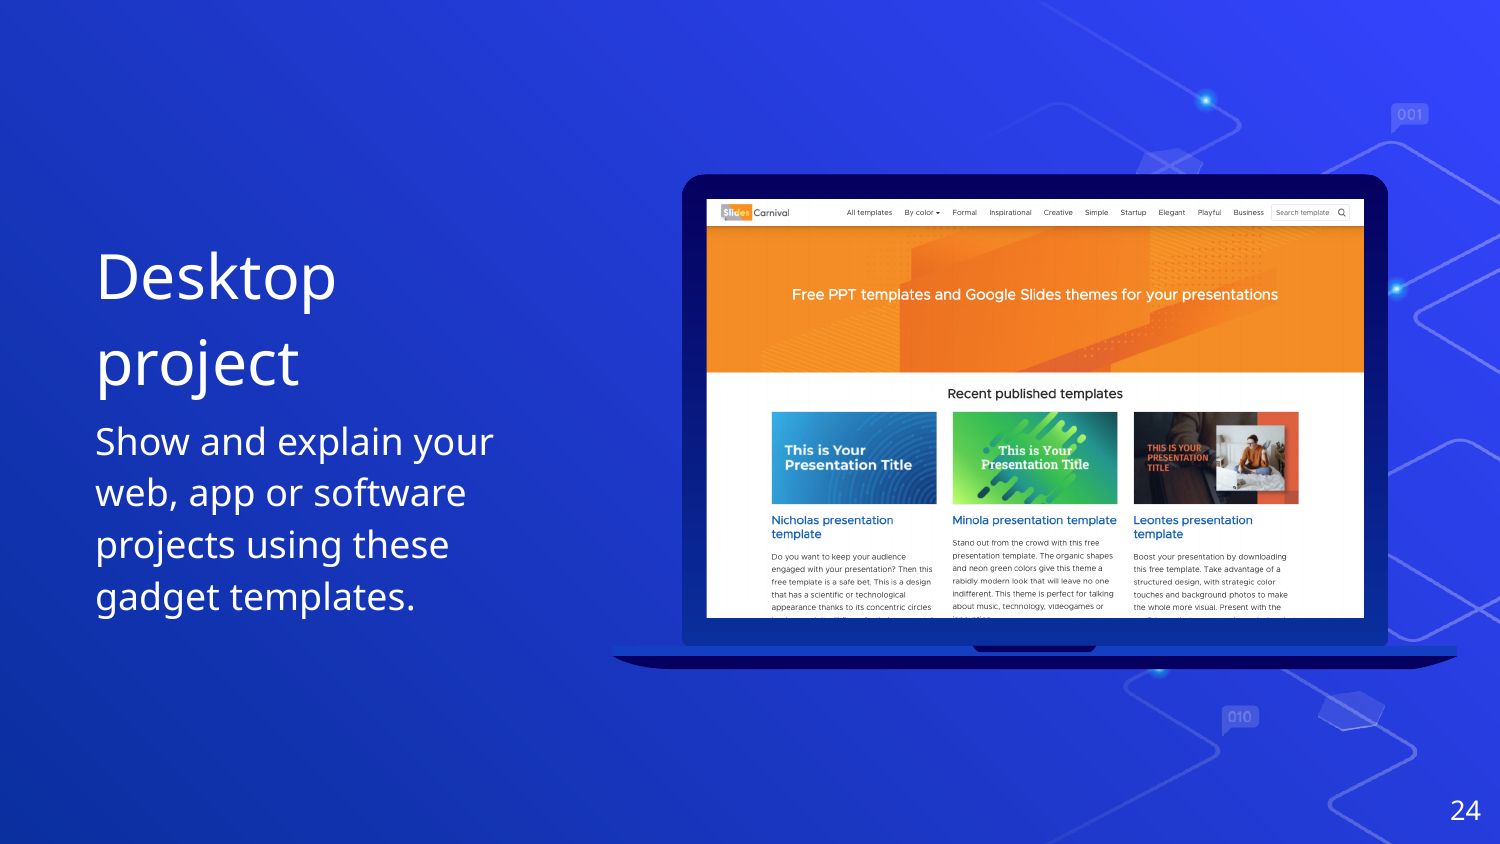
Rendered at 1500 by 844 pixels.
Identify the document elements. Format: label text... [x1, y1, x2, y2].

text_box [612, 174, 1458, 670]
picture [0, 0, 1500, 844]
list Desktop project Show and explain your web, app or software projects using these gadget templates. [95, 128, 512, 716]
slide_number 24 [1391, 779, 1482, 844]
